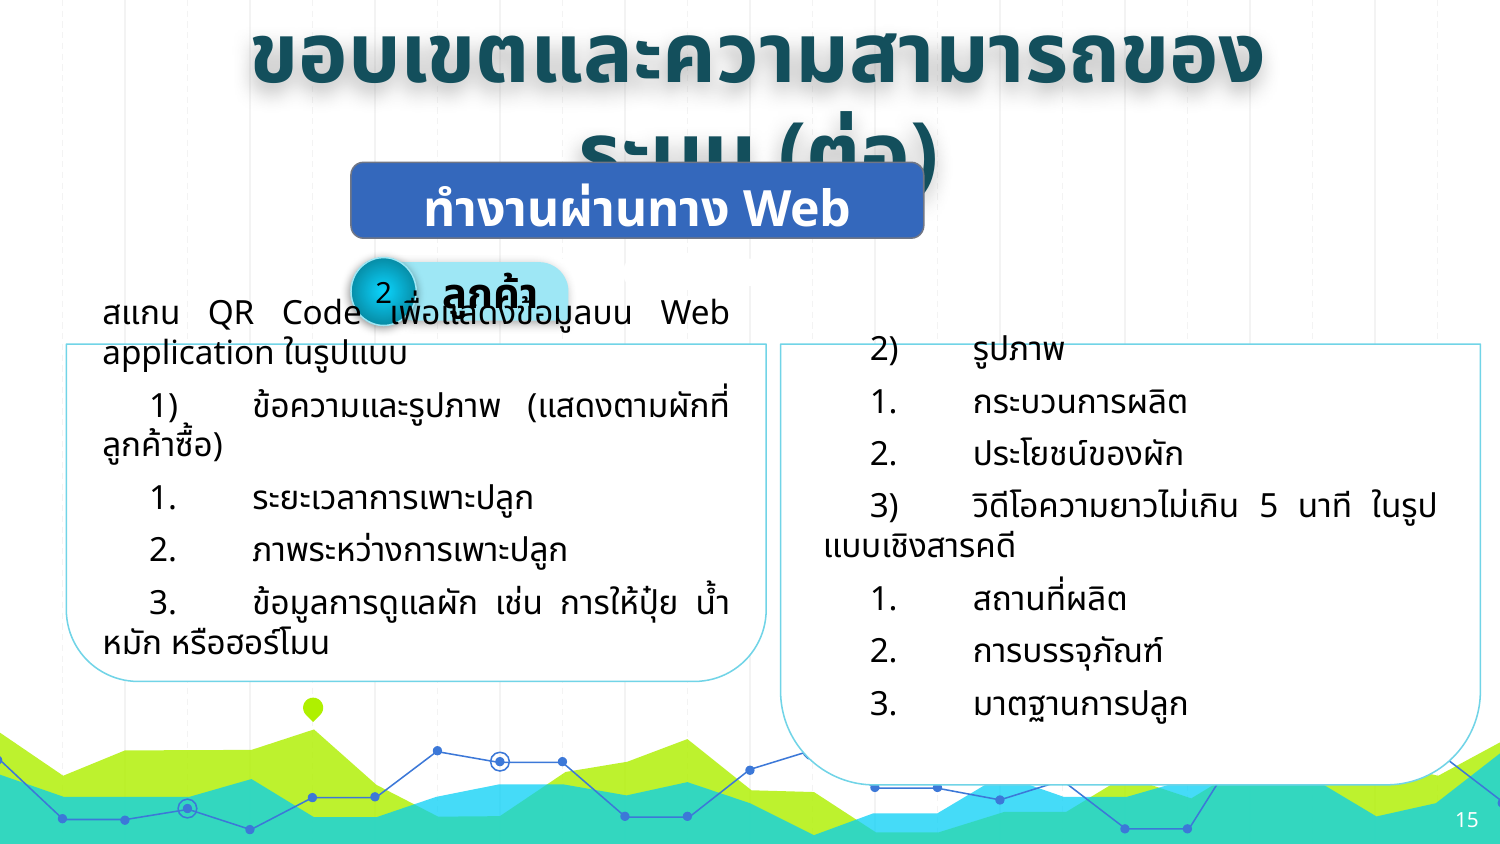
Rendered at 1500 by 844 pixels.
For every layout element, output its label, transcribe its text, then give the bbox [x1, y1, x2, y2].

text_box ขอบเขตและความสามารถของระบบ (ต่อ) [150, 51, 1367, 148]
text_box สแกน QR Code เพื่อแสดงข้อมูลบน Web application ในรูปแบบ 1) ข้อความและรูปภาพ (แสดงตามผักที่ลูกค้าซื้อ) 1. ระยะเวลาการเพาะปลูก 2. ภาพระหว่างการเพาะปลูก 3. ข้อมูลการดูแลผัก เช่น การให้ปุ๋ย น้ำหมัก หรือฮอร์โมน [66, 344, 767, 682]
text_box ทำงานผ่านทาง Web application [351, 161, 924, 239]
slide_number 15 [1403, 791, 1494, 844]
text_box 2 [350, 257, 417, 326]
text_box ลูกค้า [408, 262, 568, 320]
text_box 2) รูปภาพ 1. กระบวนการผลิต 2. ประโยชน์ของผัก 3) วิดีโอความยาวไม่เกิน 5 นาที ในรูปแบบเชิงสารคดี 1. สถานที่ผลิต 2. การบรรจุภัณฑ์ 3. มาตฐานการปลูก [780, 344, 1481, 785]
